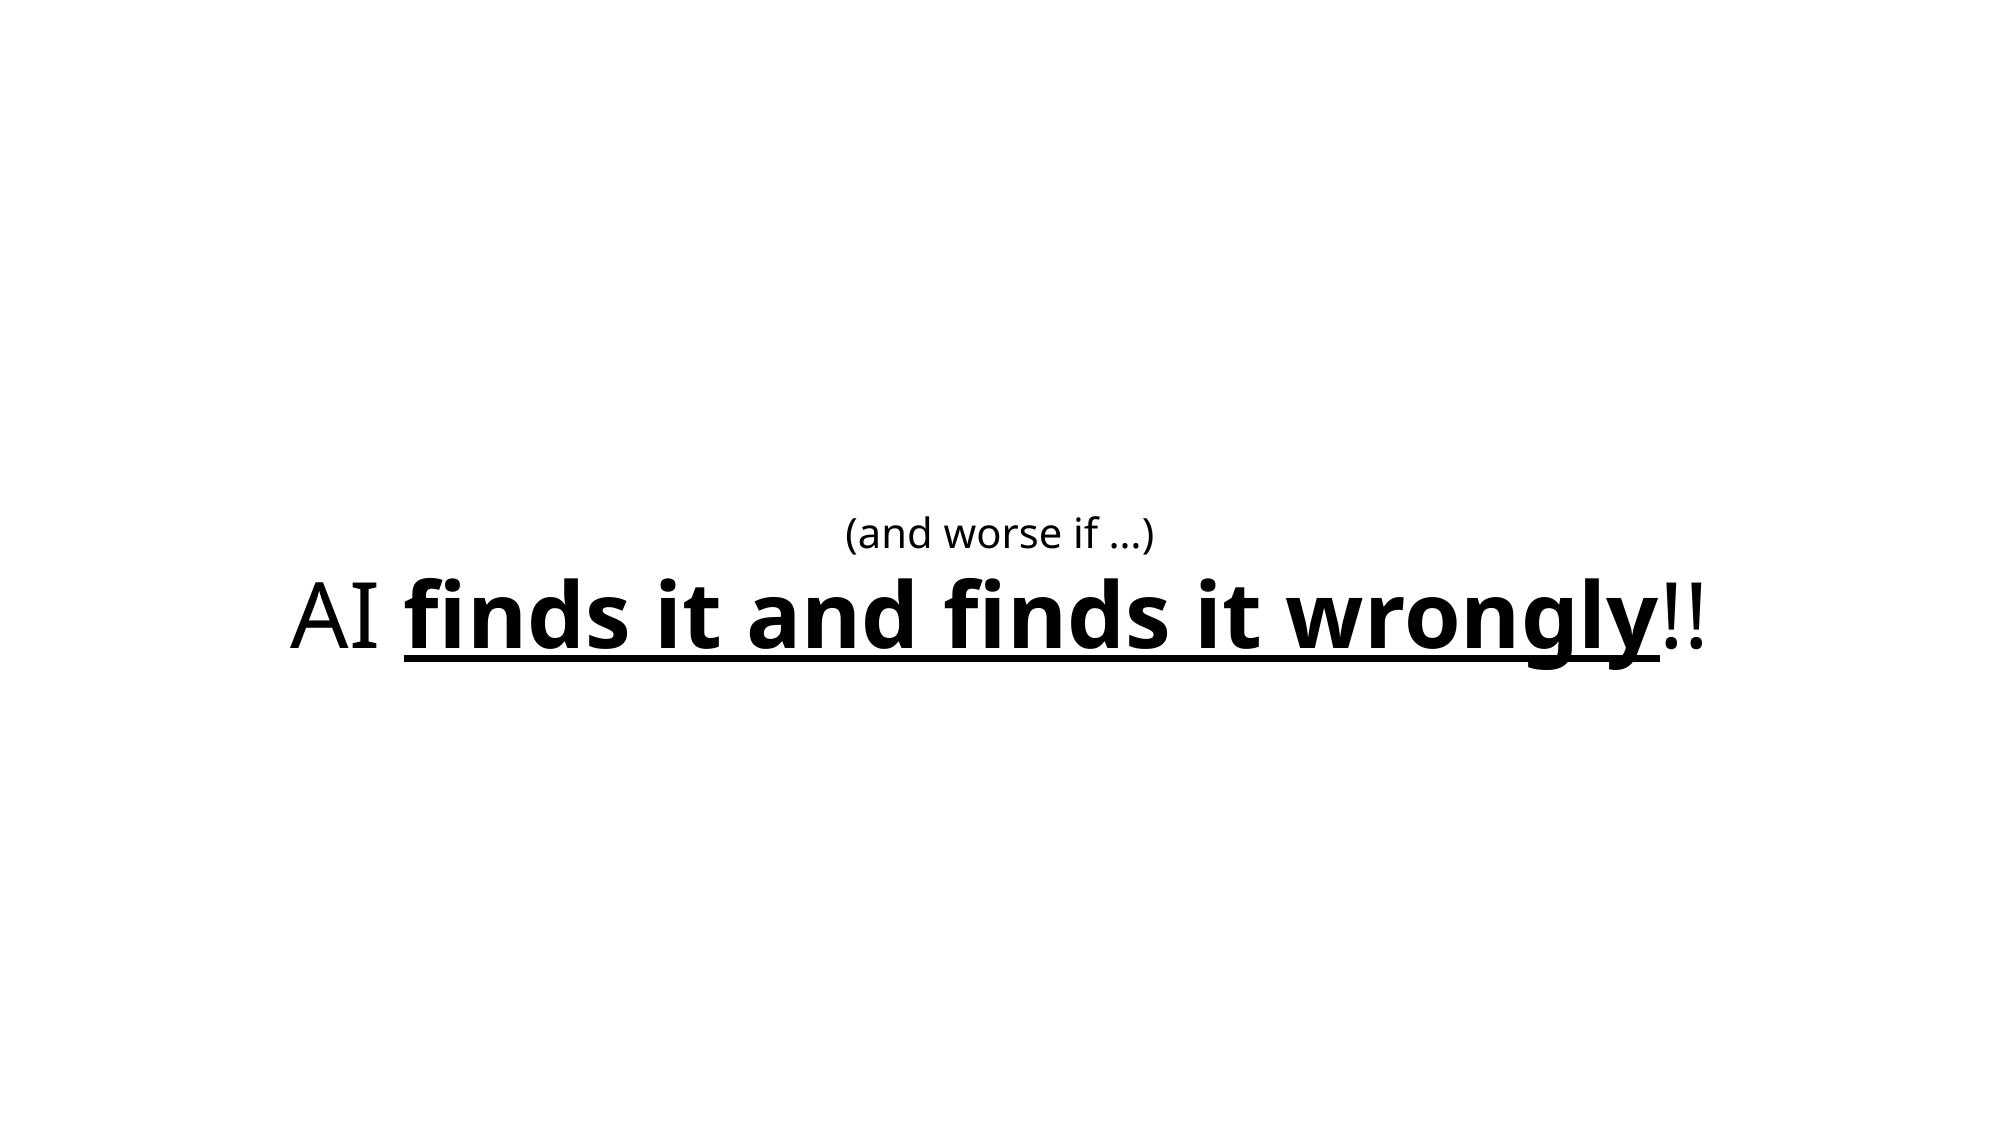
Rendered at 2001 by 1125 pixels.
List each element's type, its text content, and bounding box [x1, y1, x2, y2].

text_box (and worse if …) AI finds it and finds it wrongly!! [234, 499, 1766, 675]
